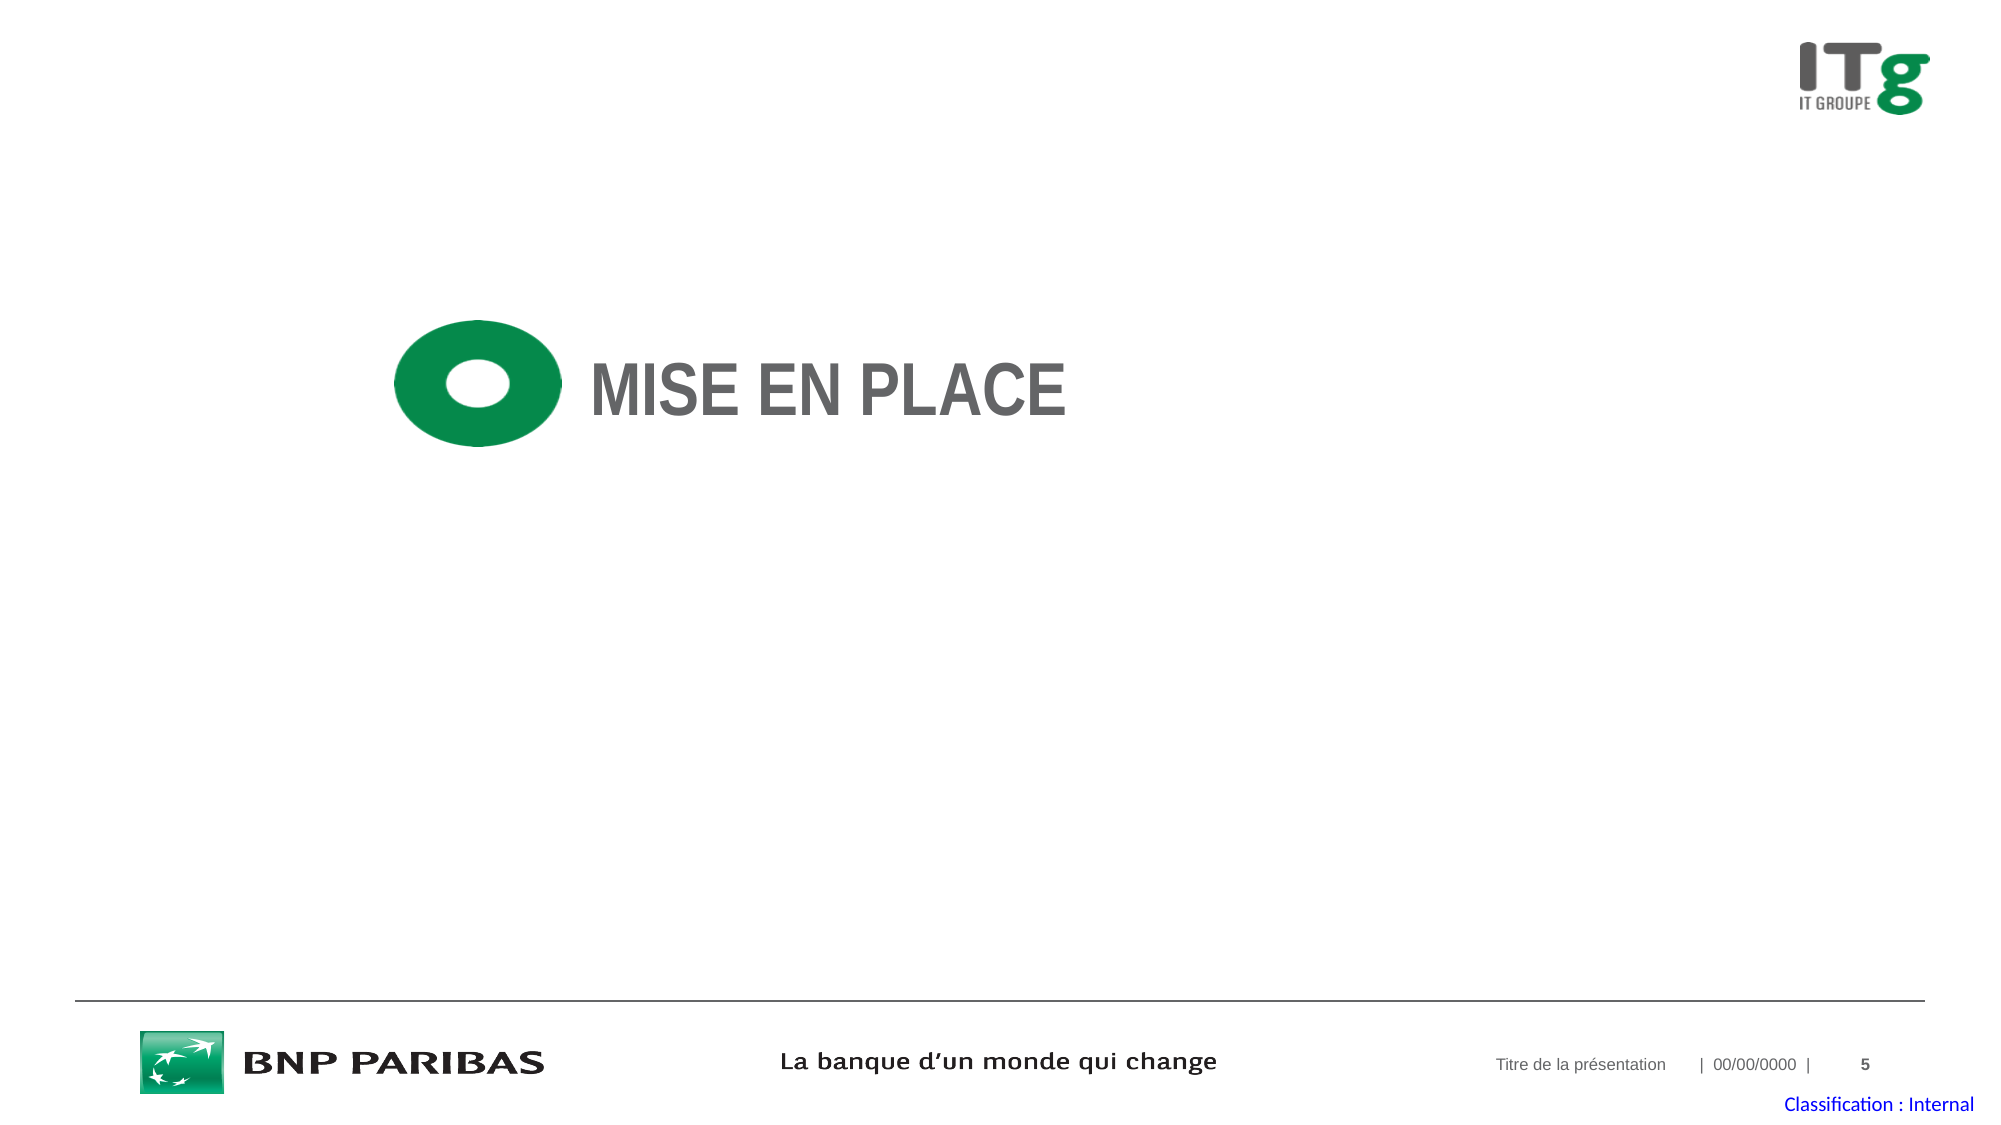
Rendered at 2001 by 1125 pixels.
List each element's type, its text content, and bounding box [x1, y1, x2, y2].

title Mise en place [590, 354, 1804, 823]
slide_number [1677, 1048, 1830, 1079]
picture [782, 1052, 1216, 1075]
picture [1800, 42, 1930, 115]
footer Titre de la présentation [1225, 1048, 1667, 1079]
slide_number 5 [1830, 1048, 1871, 1079]
picture [394, 320, 562, 447]
picture [140, 1031, 544, 1094]
